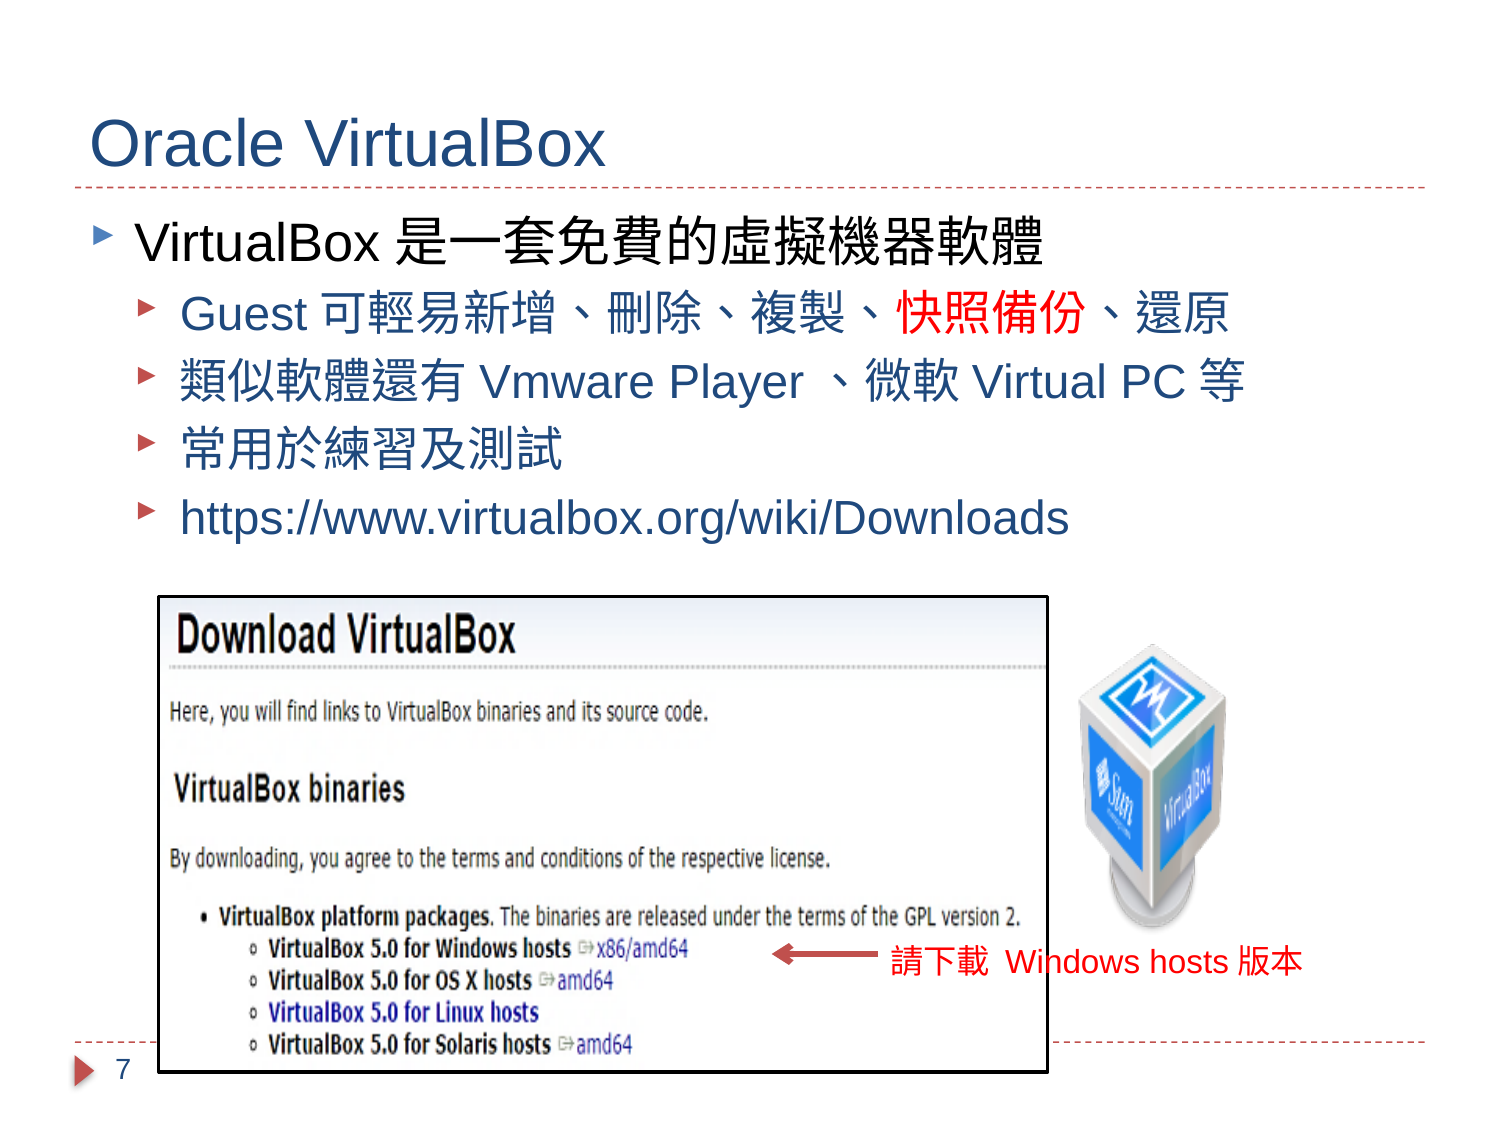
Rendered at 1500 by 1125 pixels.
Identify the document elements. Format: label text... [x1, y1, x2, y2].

list VirtualBox是一套免費的虛擬機器軟體 Guest可輕易新增、刪除、複製、快照備份、還原 類似軟體還有Vmware Player、微軟Virtual PC等 常用於練習及測試 https://www.virtualbox.org/wiki/Downloads [75, 200, 1425, 1010]
slide_number 7 [100, 1042, 426, 1103]
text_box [160, 597, 1315, 1071]
title Oracle VirtualBox [75, 24, 1425, 188]
